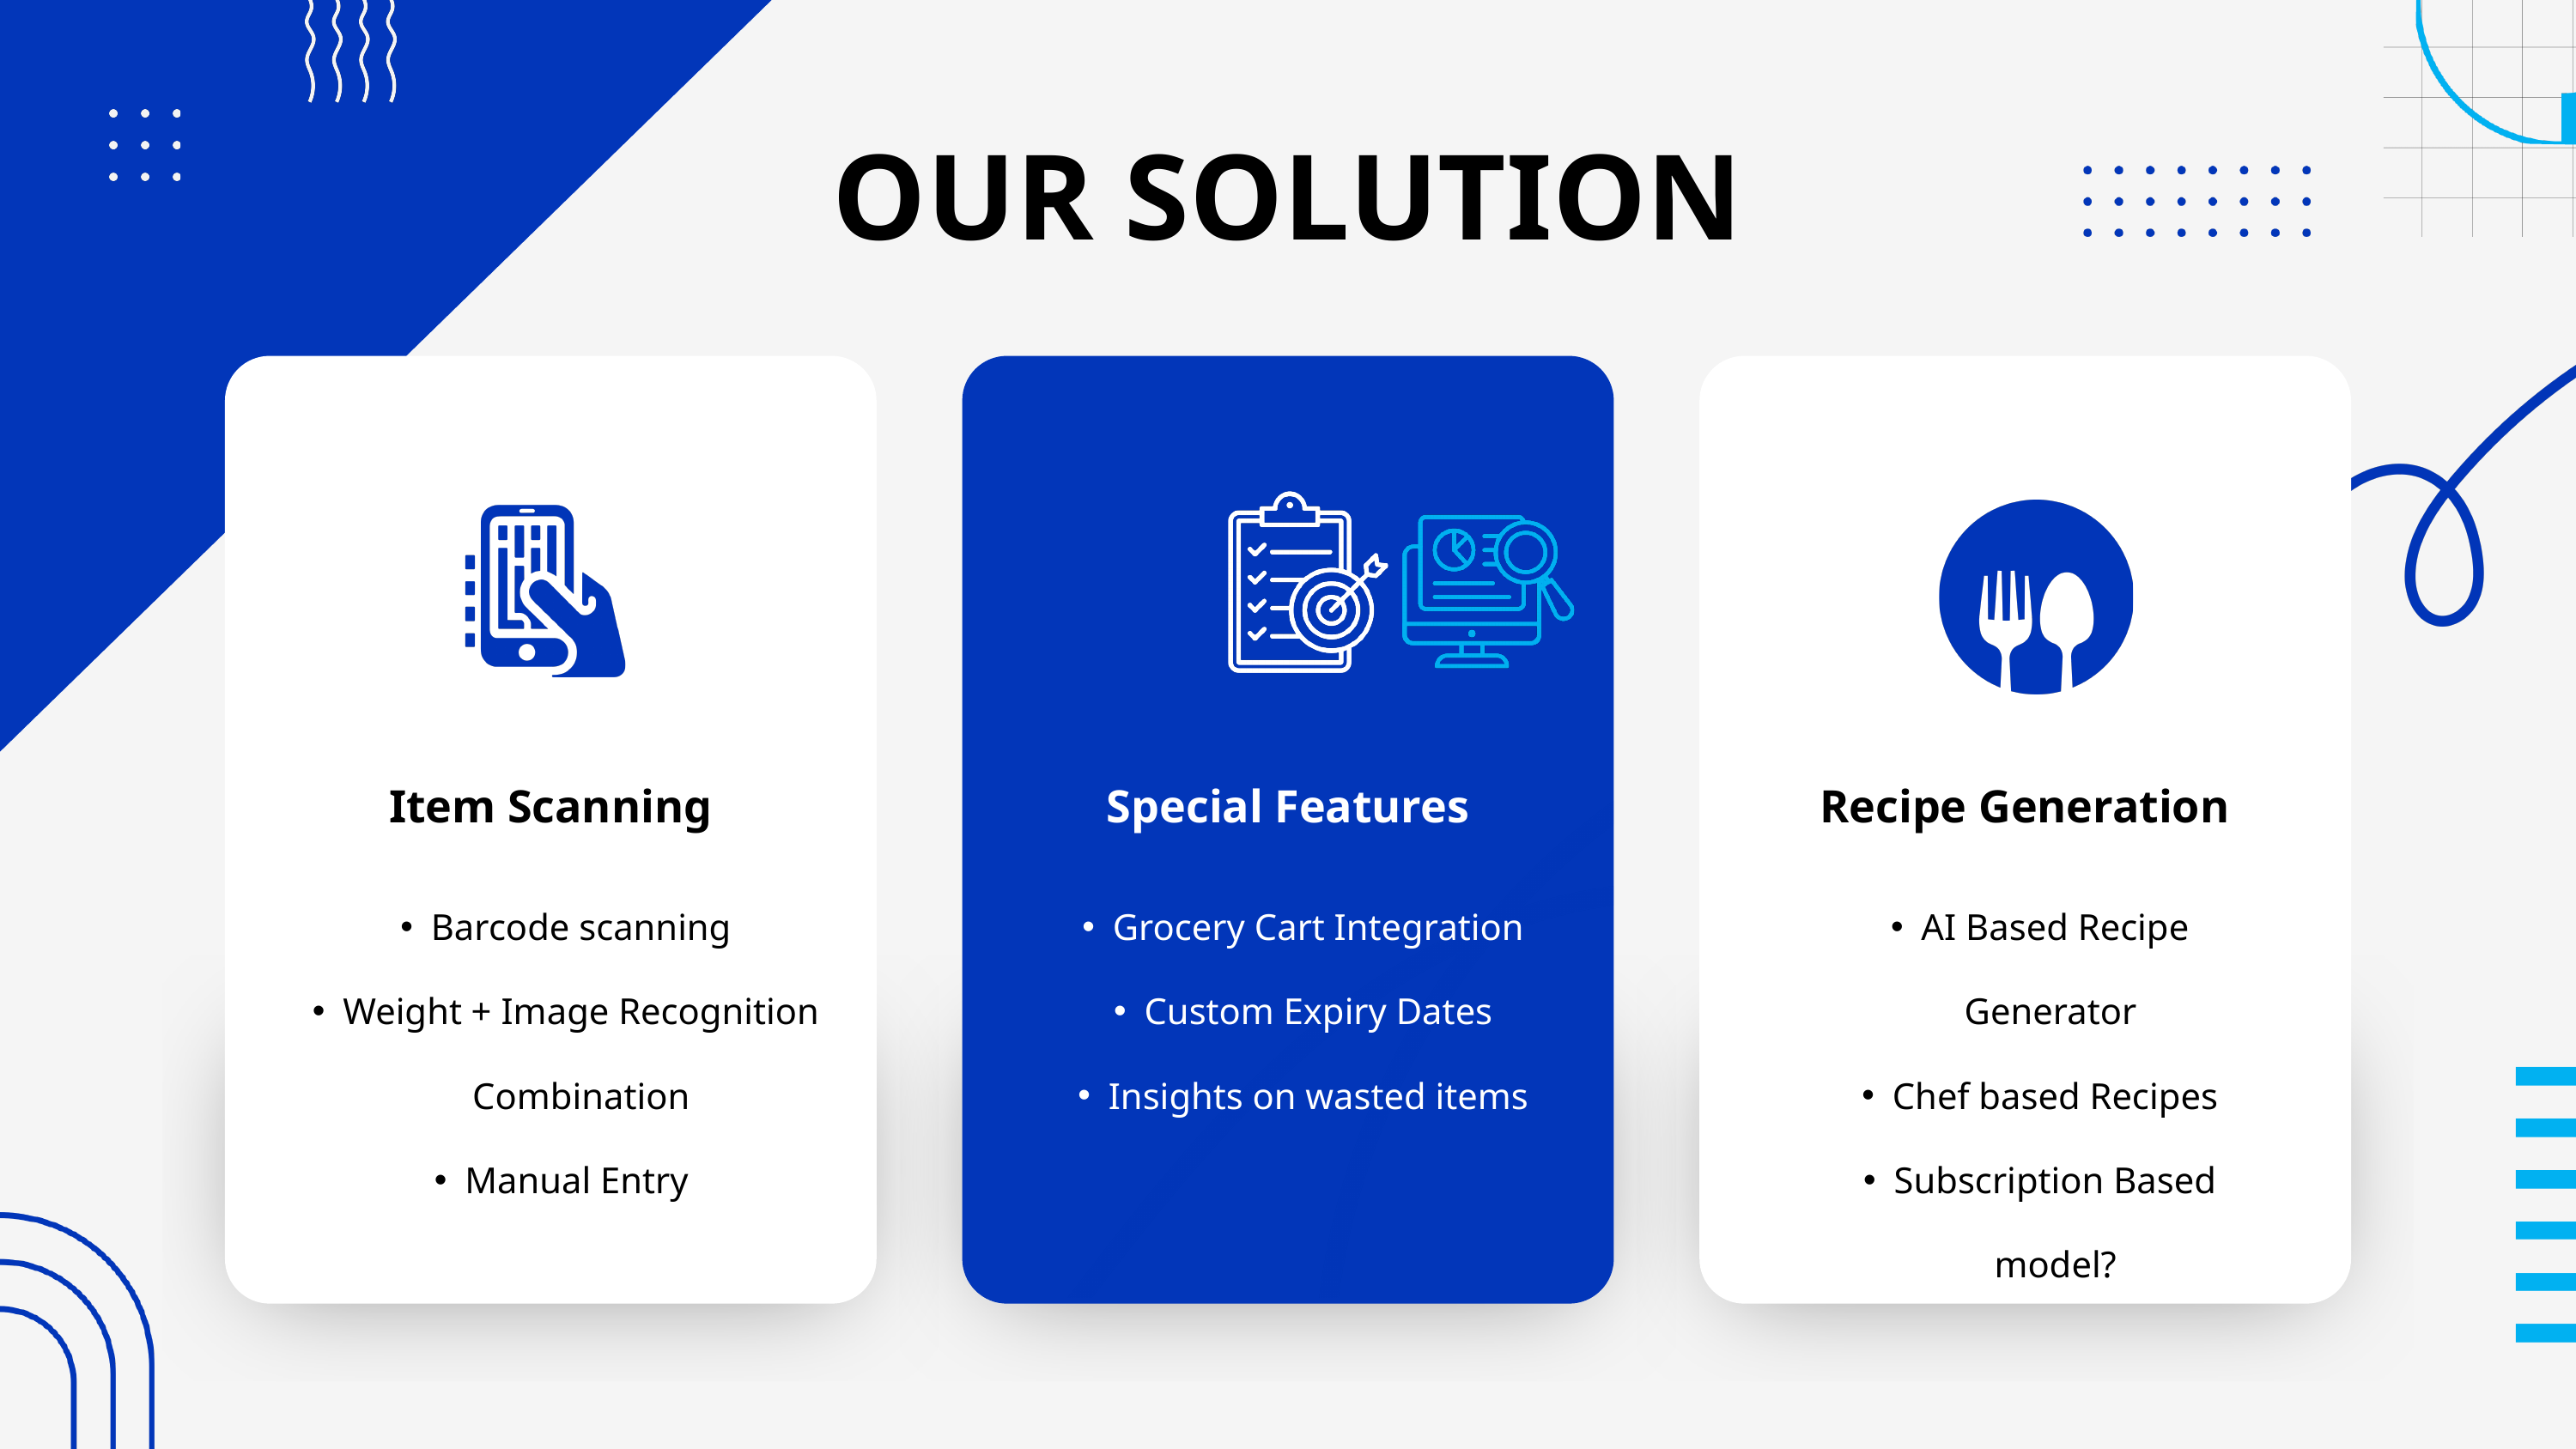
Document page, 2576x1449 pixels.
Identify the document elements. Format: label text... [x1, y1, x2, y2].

text_box [2082, 166, 2312, 237]
text_box [2515, 1066, 2576, 1359]
text_box [2353, 355, 2576, 694]
text_box [899, 779, 1677, 1449]
text_box [0, 1212, 155, 1449]
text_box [962, 355, 1614, 1304]
text_box [1677, 779, 2414, 1449]
text_box [2383, 0, 2576, 237]
text_box [161, 779, 899, 1449]
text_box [0, 0, 805, 767]
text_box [224, 355, 877, 1304]
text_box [1698, 355, 2352, 1304]
text_box OUR SOLUTION [811, 128, 1911, 264]
text_box [2413, 0, 2576, 145]
